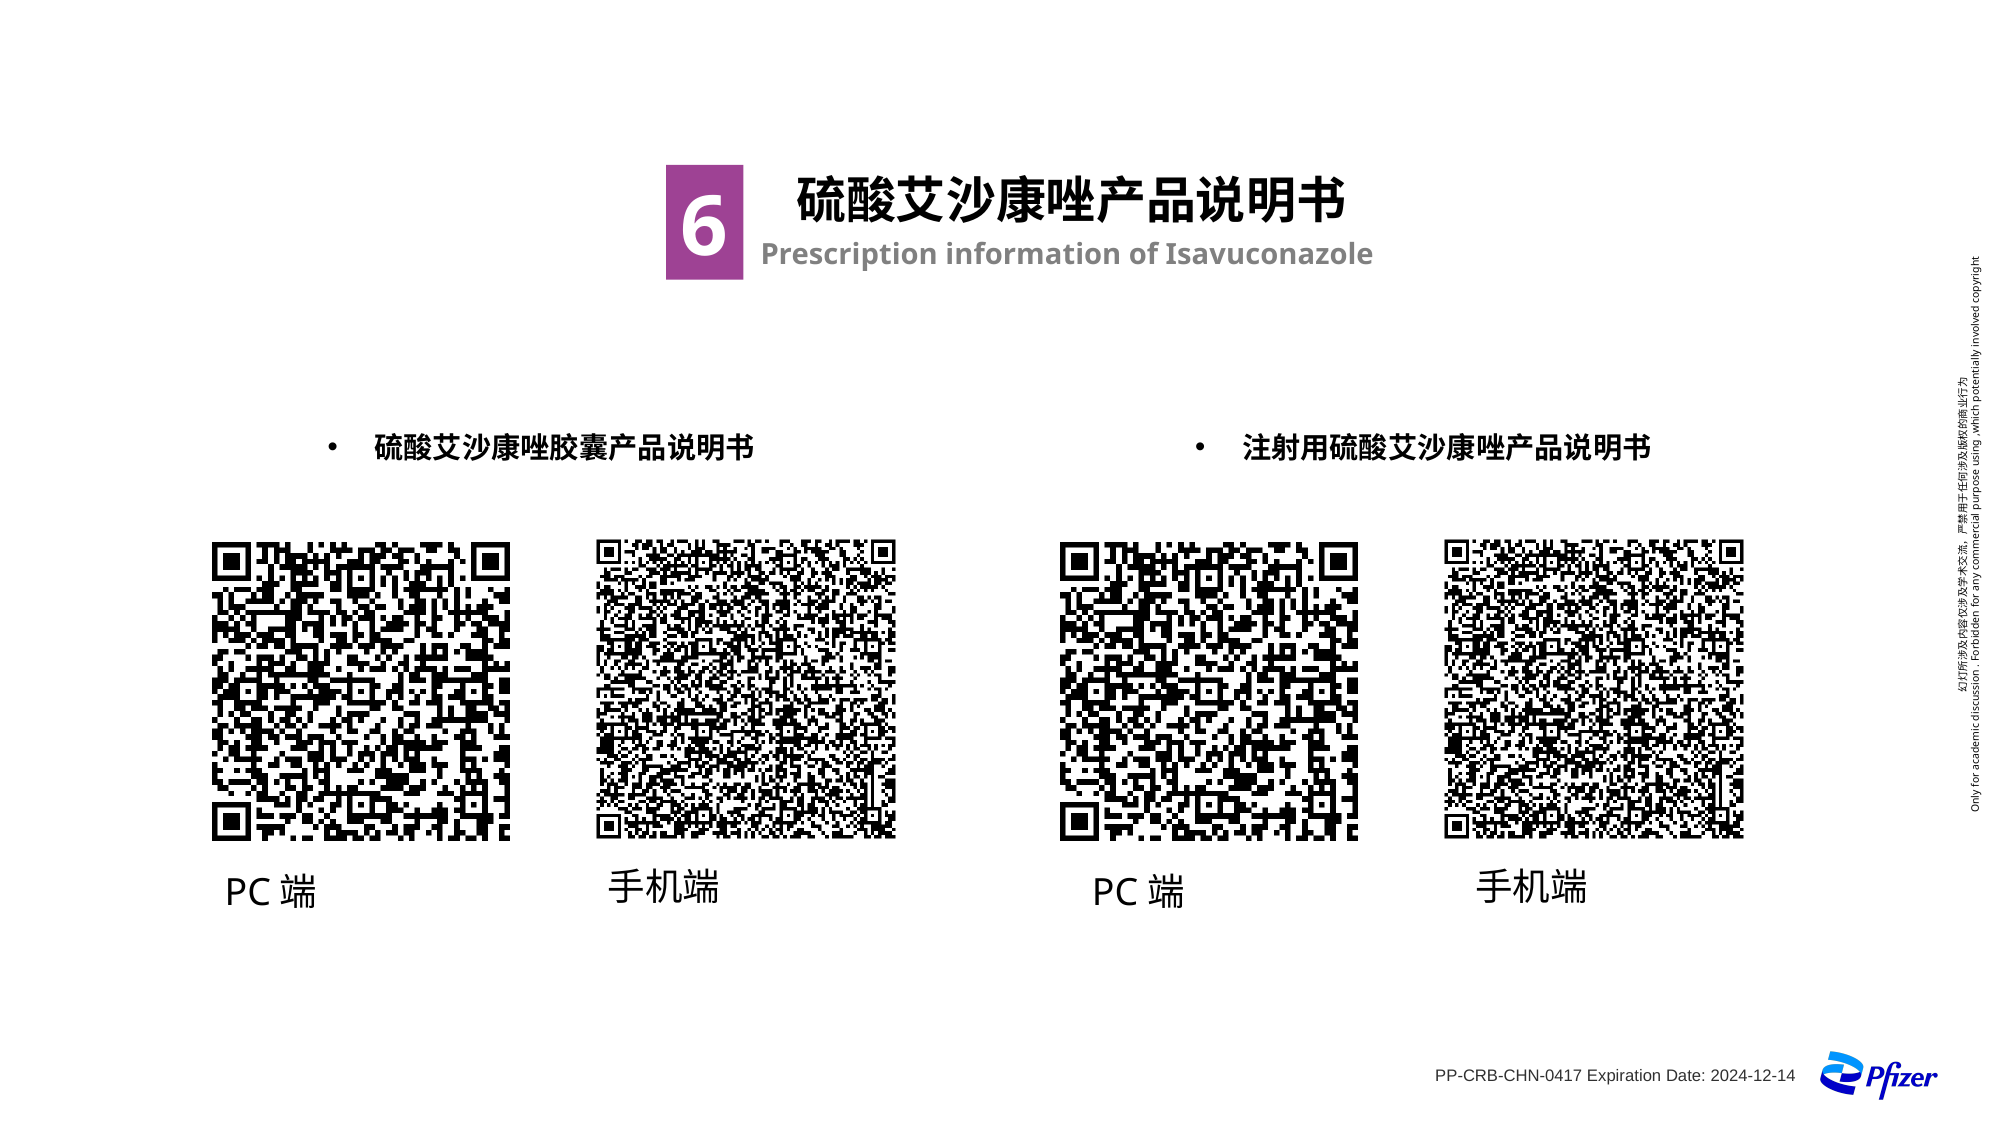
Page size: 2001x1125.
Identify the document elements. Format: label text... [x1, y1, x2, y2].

picture [1441, 536, 1747, 842]
text_box 硫酸艾沙康唑胶囊产品说明书 [312, 421, 770, 472]
text_box PC端 [209, 860, 542, 920]
text_box 手机端 [1460, 855, 1793, 916]
text_box PC端 [1077, 860, 1409, 920]
text_box 手机端 [593, 855, 925, 916]
picture [206, 536, 516, 847]
picture [1054, 536, 1364, 847]
text_box 6 [666, 164, 744, 280]
picture [1820, 1042, 1938, 1109]
text_box 注射用硫酸艾沙康唑产品说明书 [1180, 421, 1667, 472]
text_box Prescription information of Isavuconazole [745, 228, 1447, 279]
text_box 硫酸艾沙康唑产品说明书 [781, 161, 1361, 228]
picture [593, 536, 899, 842]
